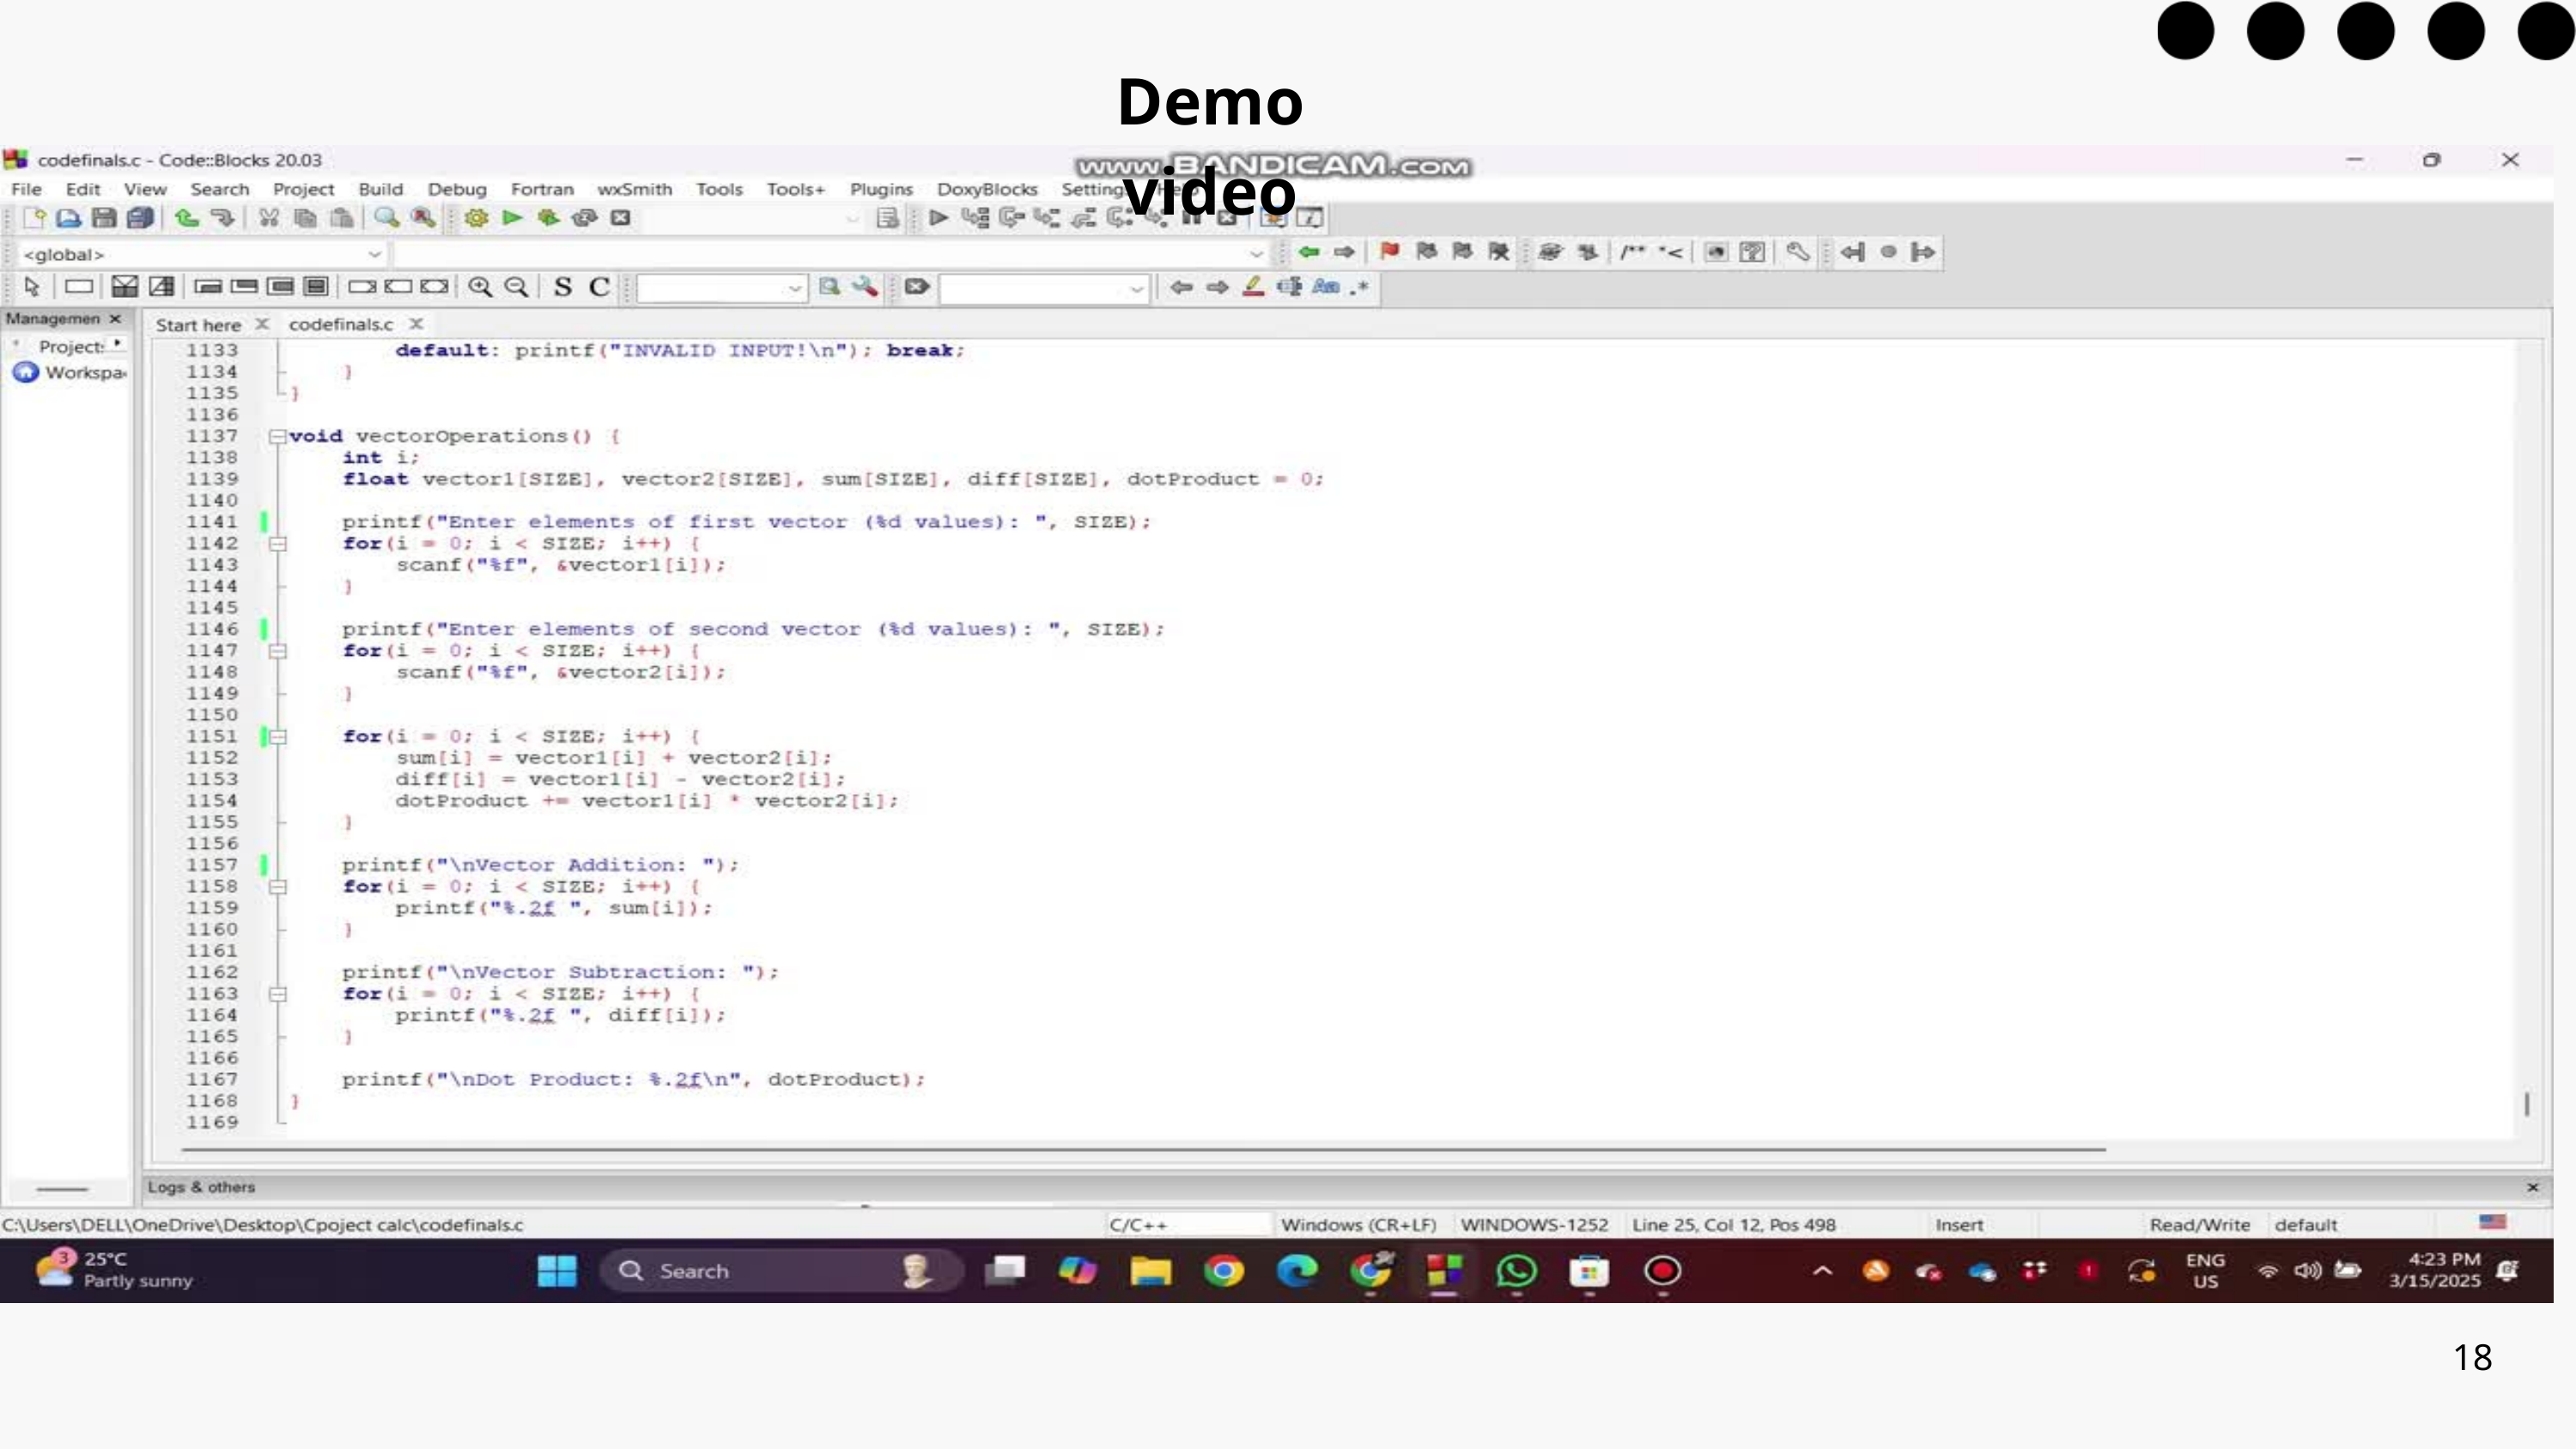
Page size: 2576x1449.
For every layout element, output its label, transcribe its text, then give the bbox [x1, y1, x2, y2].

text_box [2157, 0, 2576, 63]
text_box Demo video [1028, 47, 1394, 142]
text_box 18 [2451, 1327, 2494, 1379]
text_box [0, 144, 2555, 1304]
